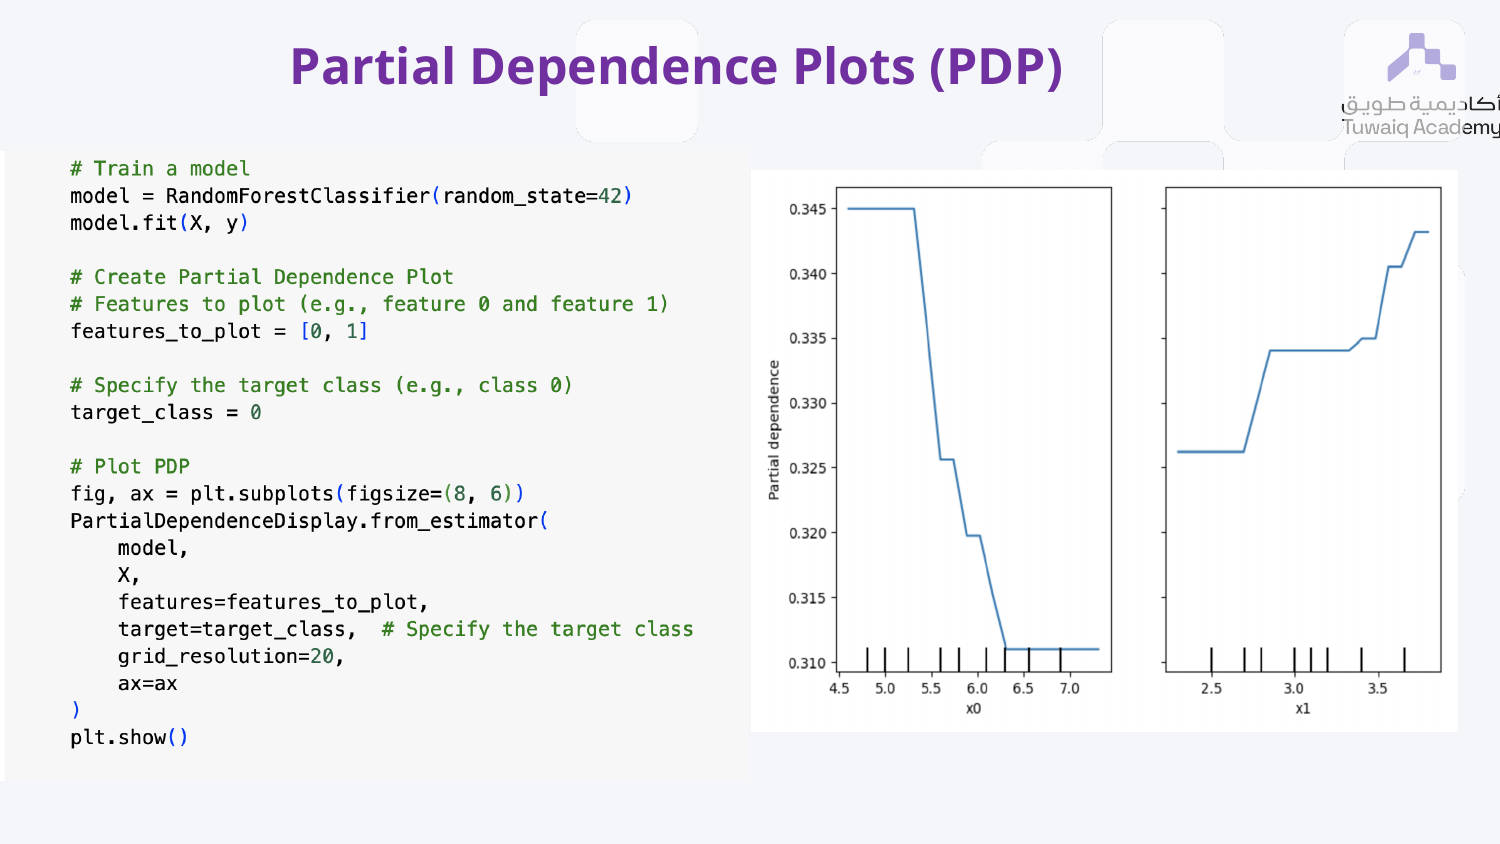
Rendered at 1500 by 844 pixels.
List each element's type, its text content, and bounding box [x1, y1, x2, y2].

title Partial Dependence Plots (PDP) [64, 20, 574, 102]
picture [0, 2, 1500, 781]
